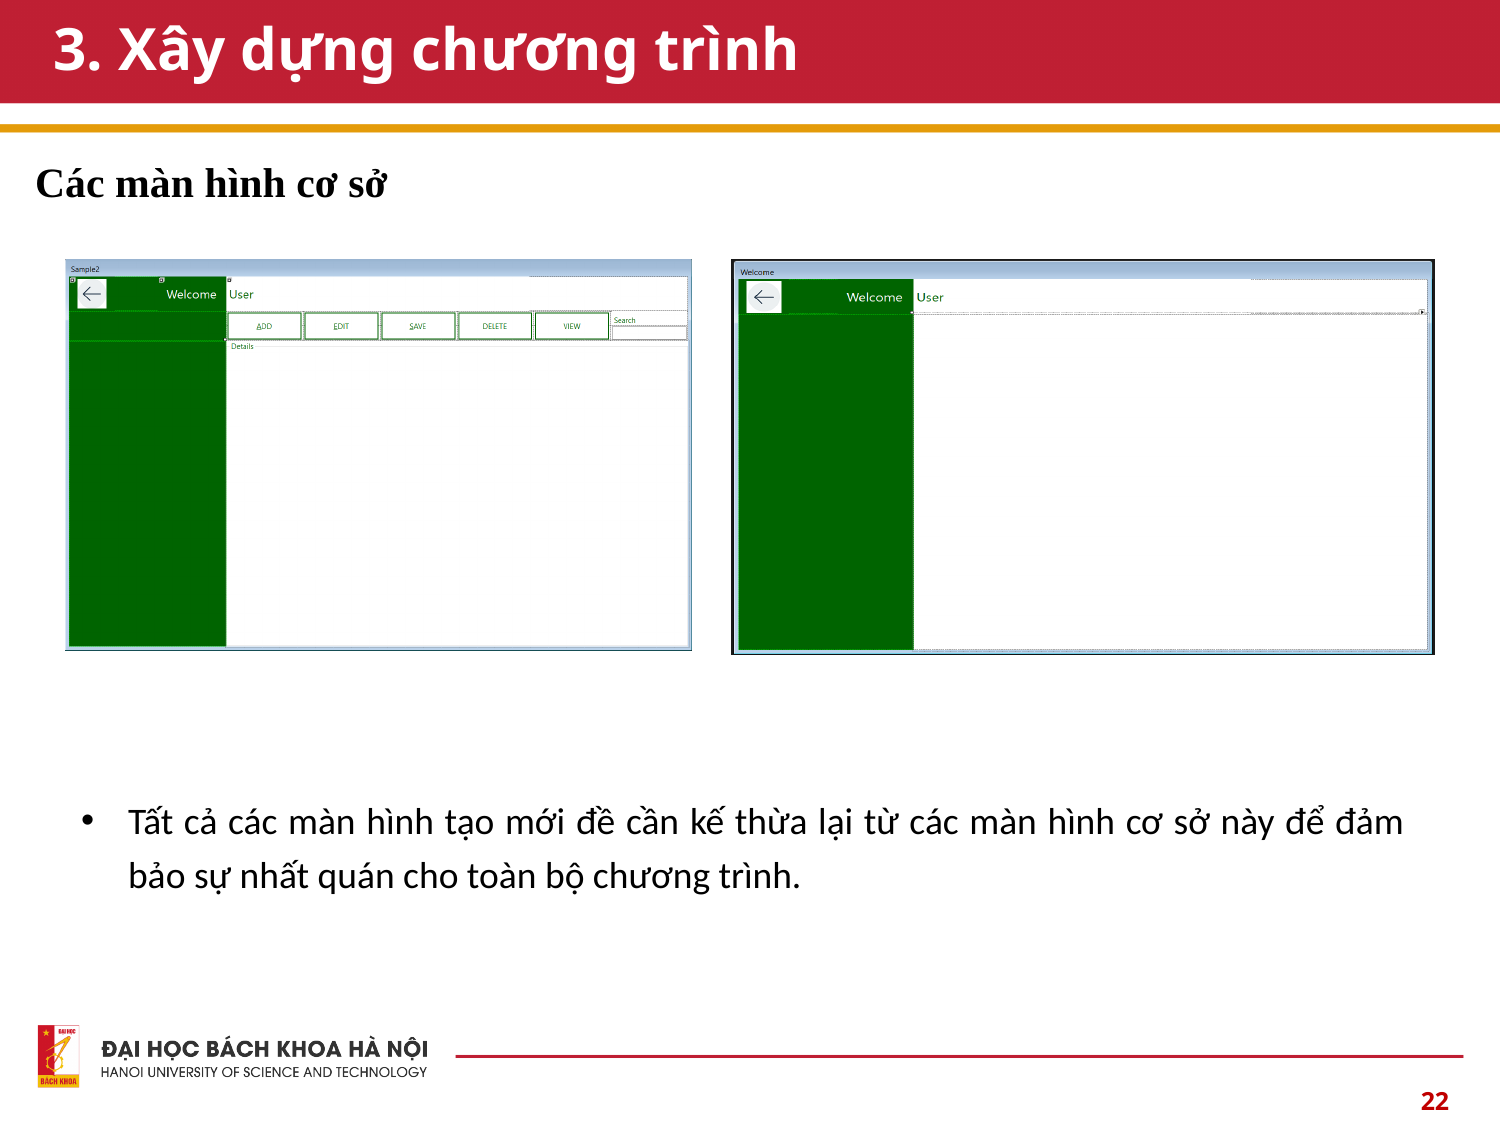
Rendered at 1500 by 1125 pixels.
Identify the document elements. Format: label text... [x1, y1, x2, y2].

slide_number 22 [1126, 1078, 1464, 1125]
title 3. Xây dựng chương trình [38, 12, 1462, 87]
text_box Tất cả các màn hình tạo mới đề cần kế thừa lại từ các màn hình cơ sở này để đảm bảo sự nhất quán cho toàn bộ chương trình. [64, 780, 1420, 904]
picture [0, 0, 1500, 1125]
text_box Các màn hình cơ sở [20, 148, 1500, 214]
